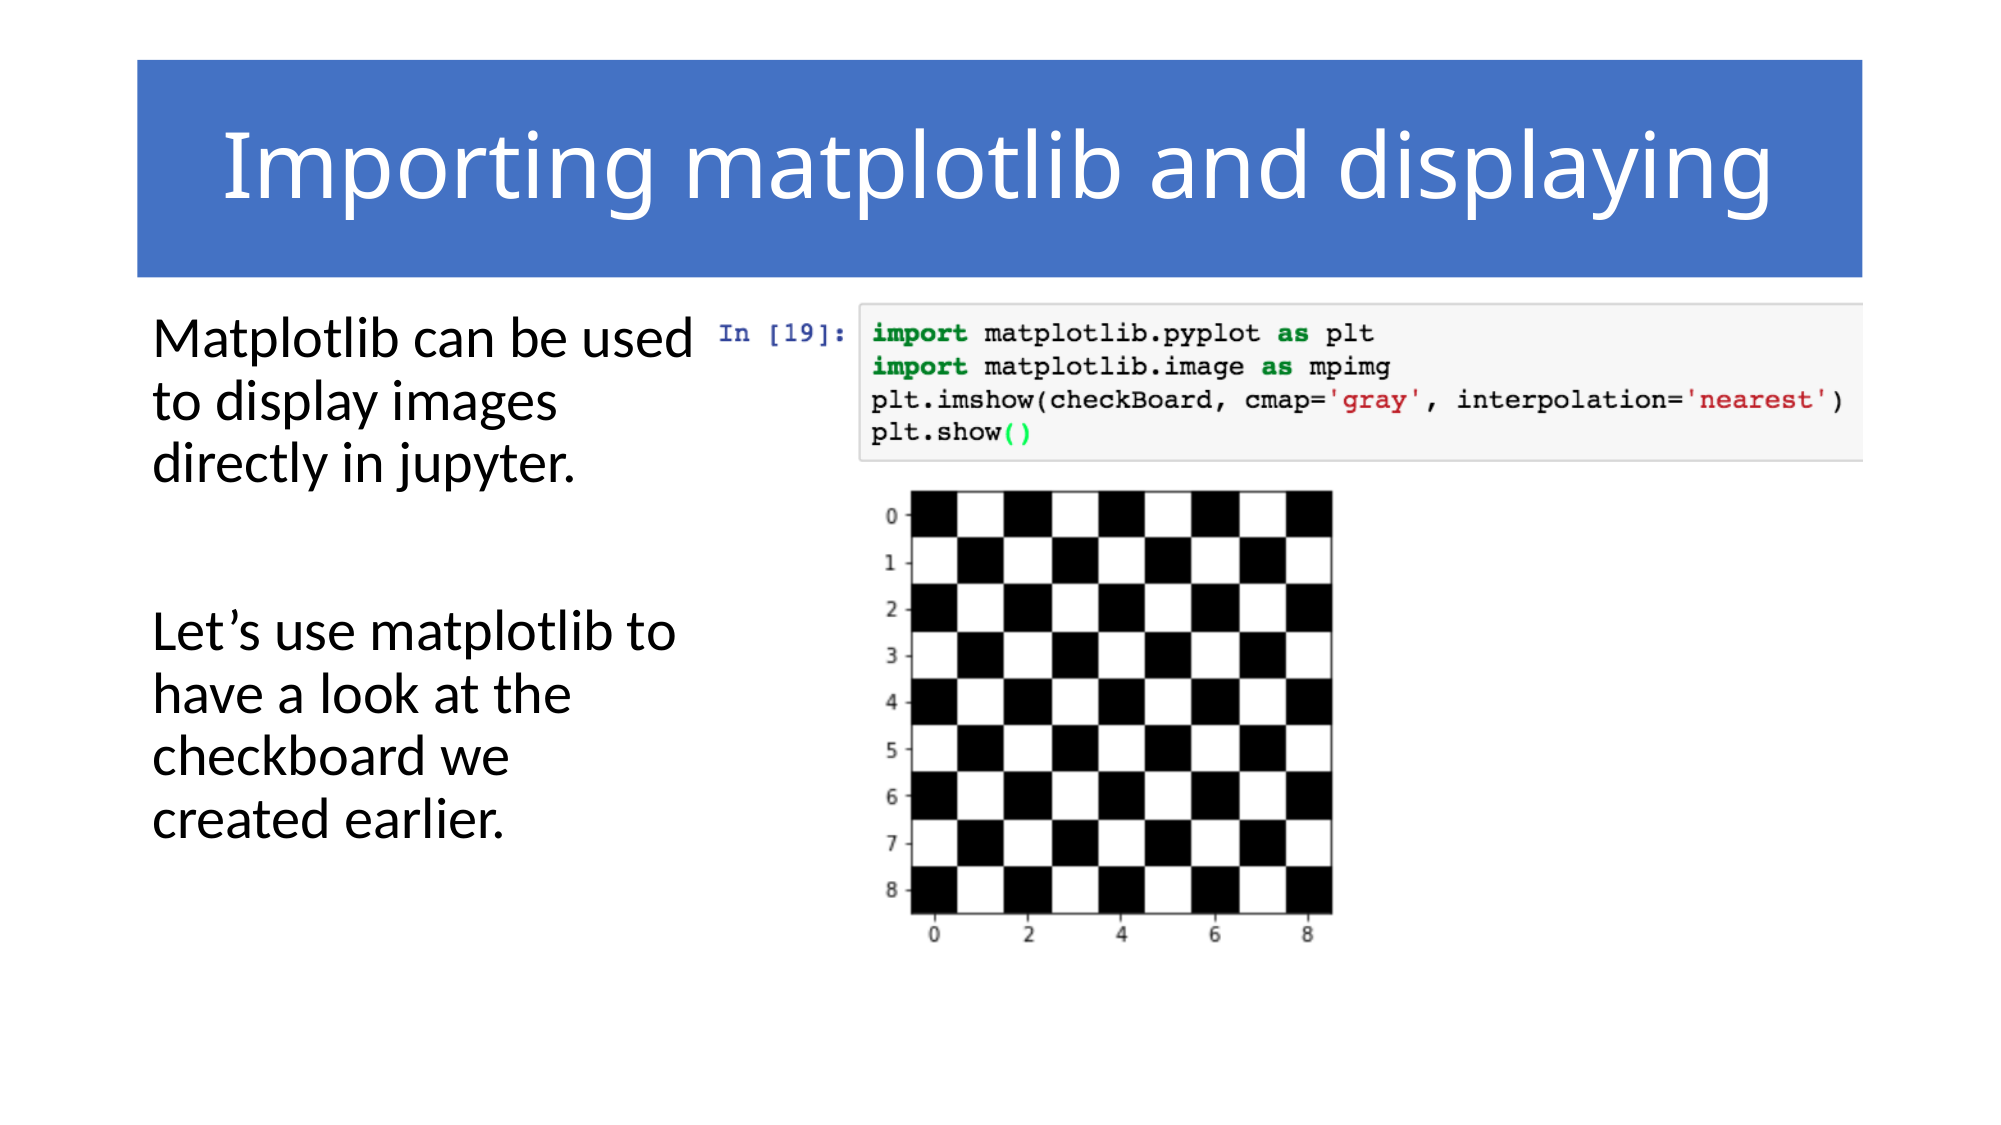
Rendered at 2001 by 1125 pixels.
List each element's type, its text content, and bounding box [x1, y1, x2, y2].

title Importing matplotlib and displaying [137, 59, 1863, 278]
picture [693, 299, 1863, 957]
list Matplotlib can be used to display images directly in jupyter. Let’s use matplotlib to have a look at the checkboard we created earlier. [137, 299, 714, 1014]
